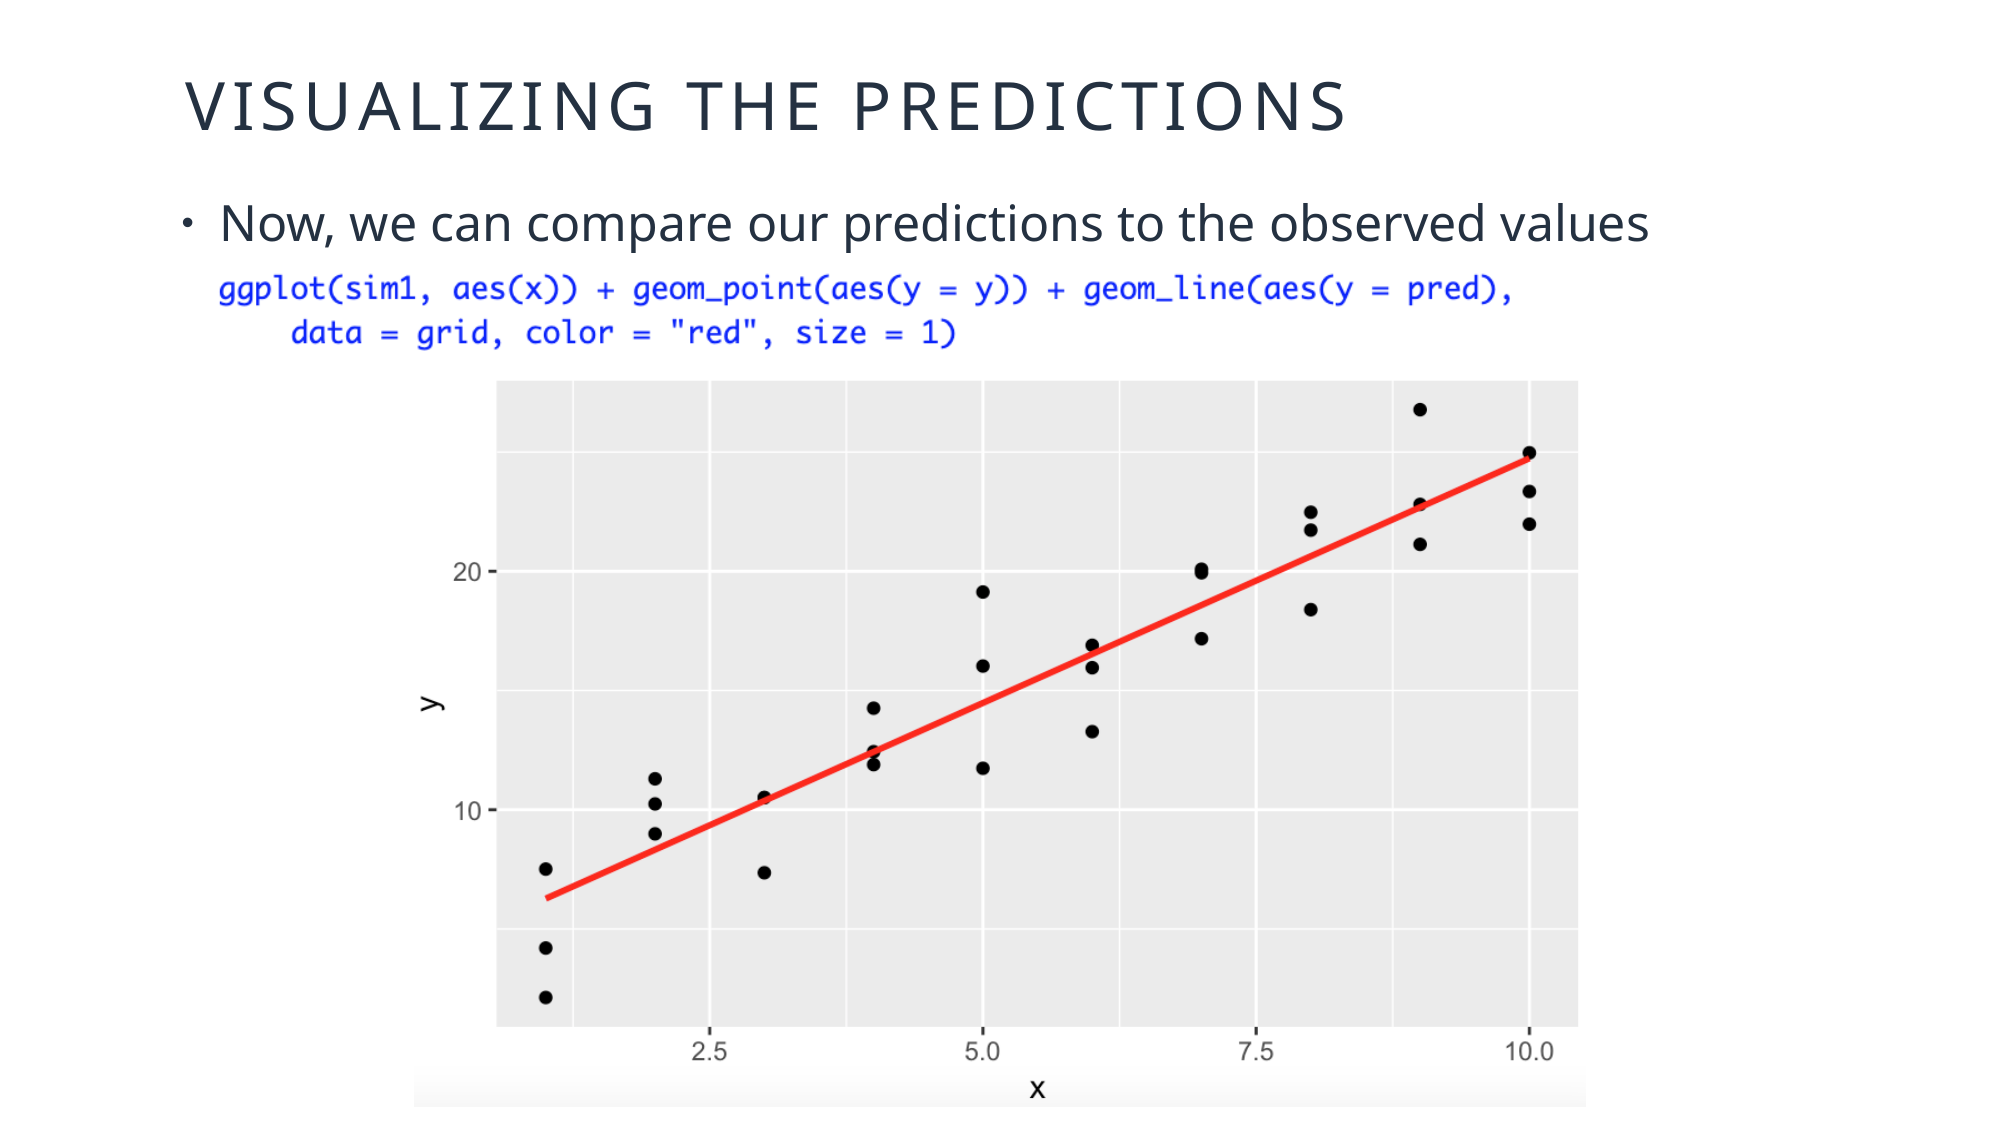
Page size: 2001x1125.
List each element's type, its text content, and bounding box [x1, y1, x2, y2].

list Now, we can compare our predictions to the observed values [166, 184, 1959, 1125]
picture [210, 265, 1521, 356]
title visualizing the predictions [170, 0, 2000, 153]
picture [414, 373, 1586, 1107]
